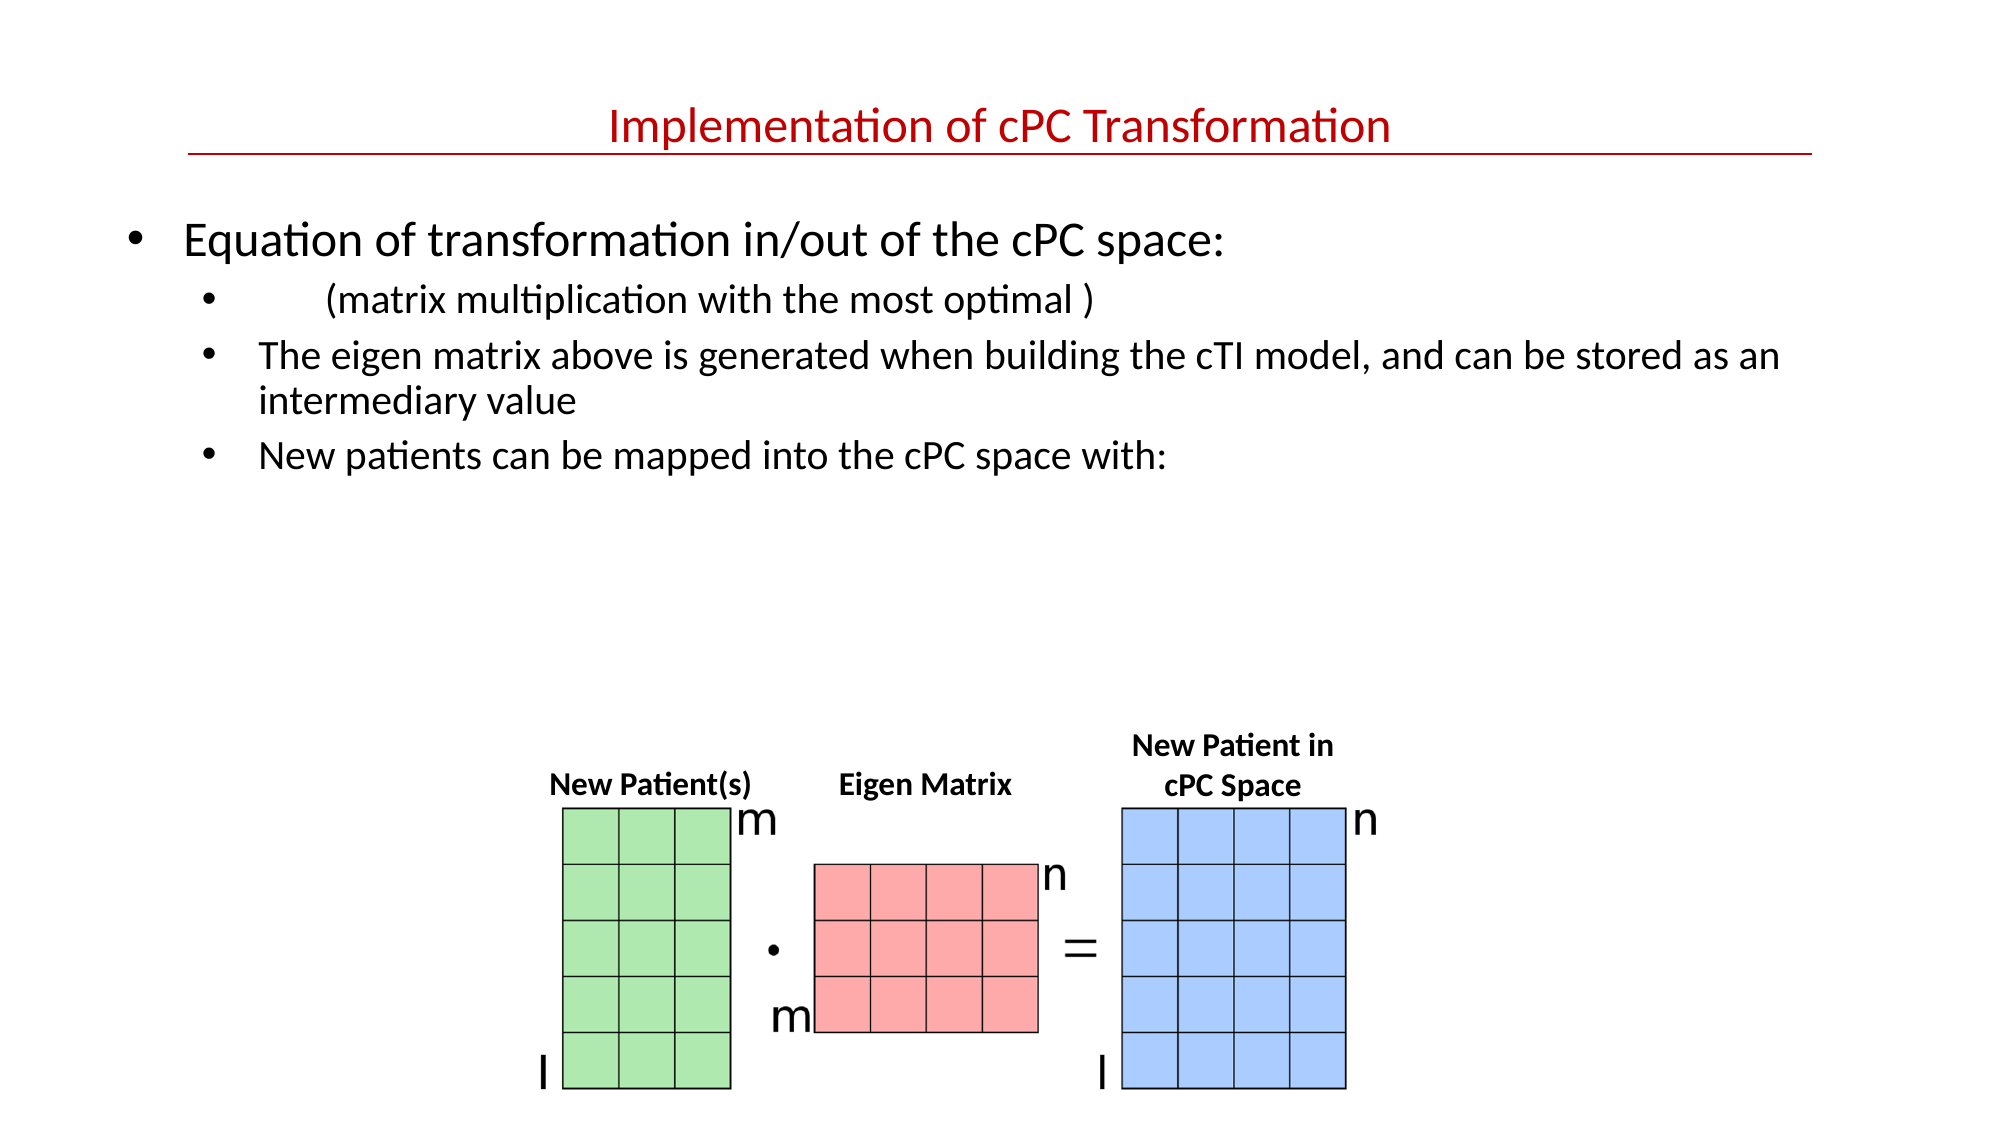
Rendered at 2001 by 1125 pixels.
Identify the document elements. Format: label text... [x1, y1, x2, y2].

picture [534, 805, 1382, 1096]
text_box Eigen Matrix [808, 762, 1043, 803]
text_box New Patient(s) [533, 762, 769, 803]
text_box New Patient in cPC Space [1115, 722, 1351, 803]
text_box Implementation of cPC Transformation [0, 73, 2000, 161]
